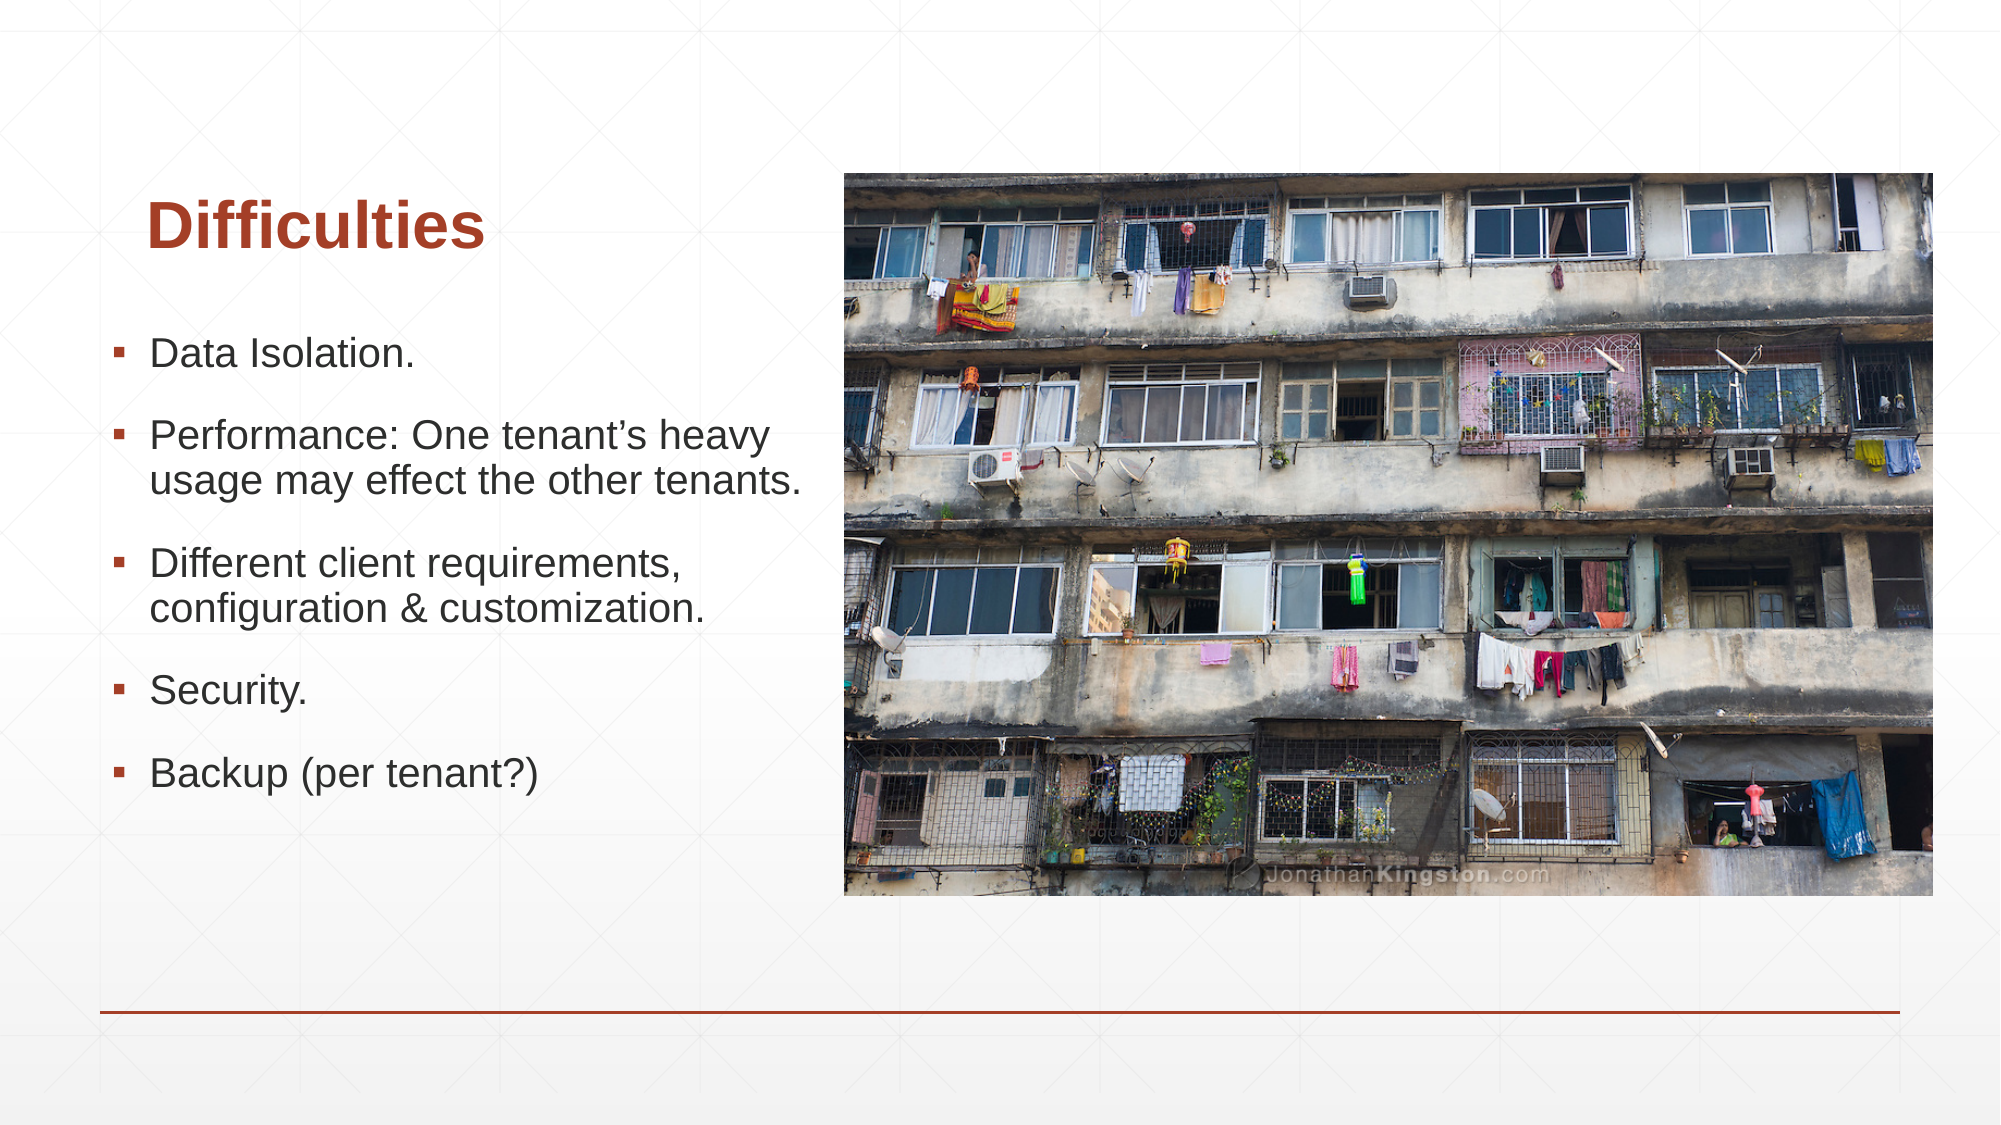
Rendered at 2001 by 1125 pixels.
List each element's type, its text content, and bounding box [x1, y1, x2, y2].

title Difficulties [131, 82, 1707, 271]
picture [844, 172, 1933, 896]
list Data Isolation. Performance: One tenant’s heavy usage may effect the other tenants. Different client requirements, configuration & customization. Security. Backup (per tenant?) [96, 323, 825, 949]
